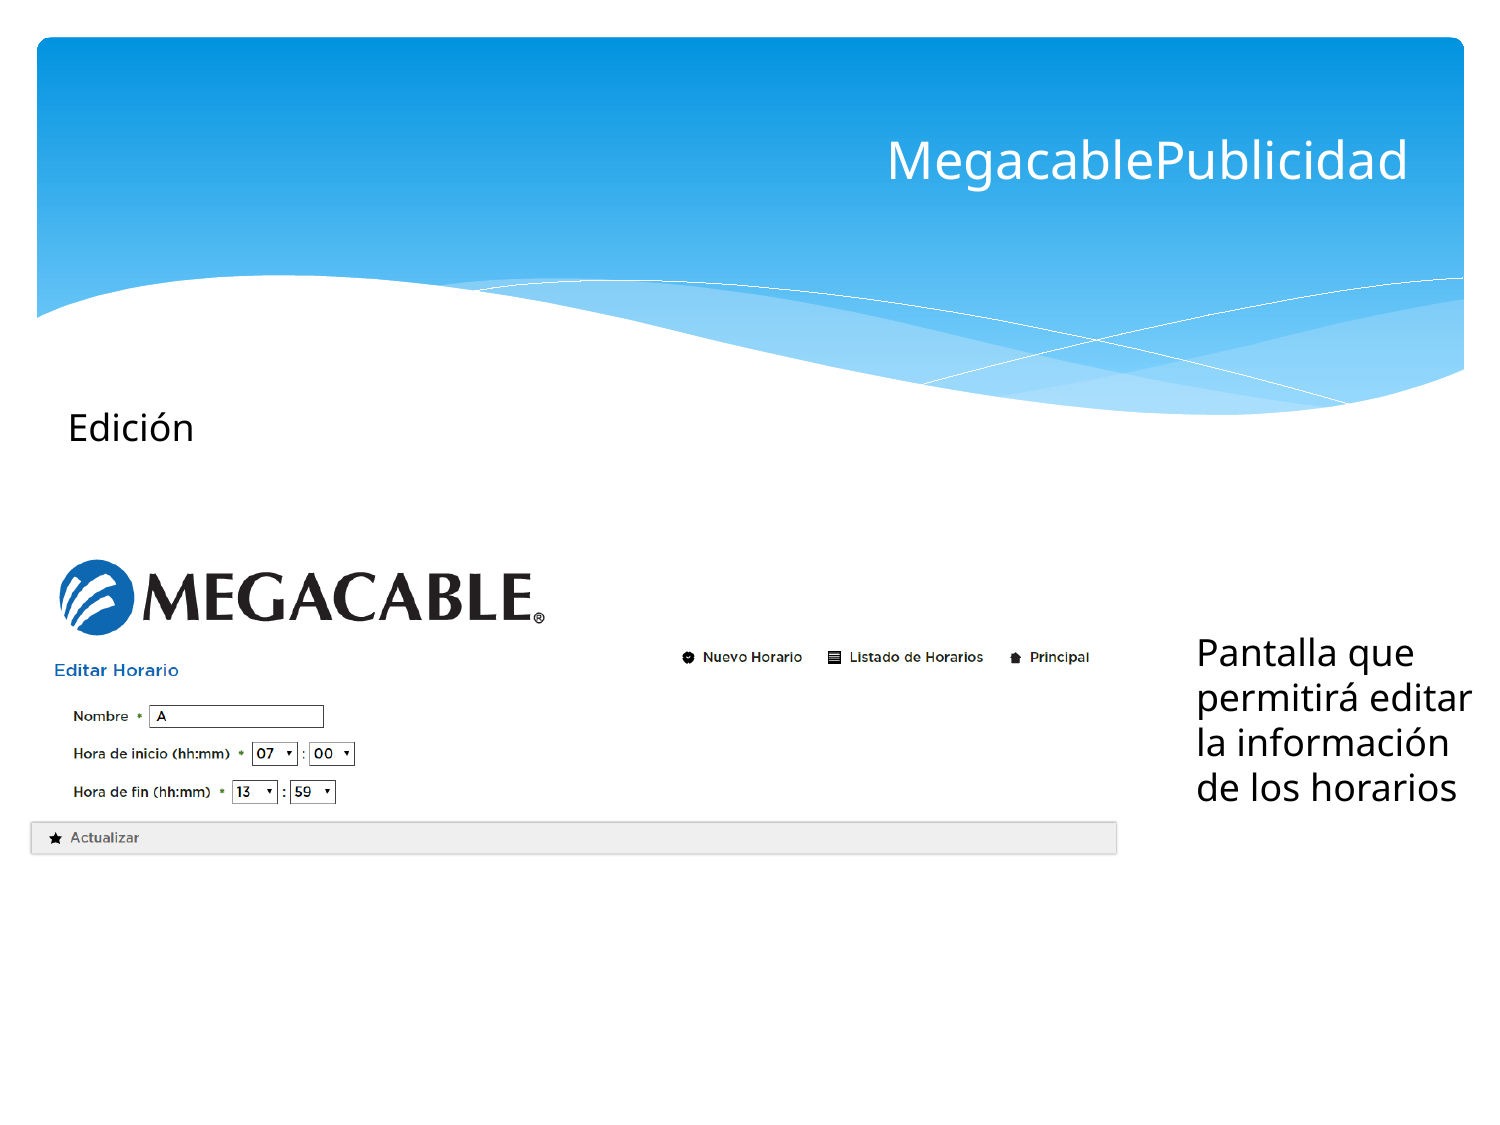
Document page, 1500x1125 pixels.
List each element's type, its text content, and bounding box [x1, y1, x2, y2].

text_box Edición [53, 397, 231, 457]
picture [0, 552, 1155, 887]
title MegacablePublicidad [75, 55, 1425, 261]
text_box Pantalla que permitirá editar la información de los horarios [1181, 621, 1500, 817]
